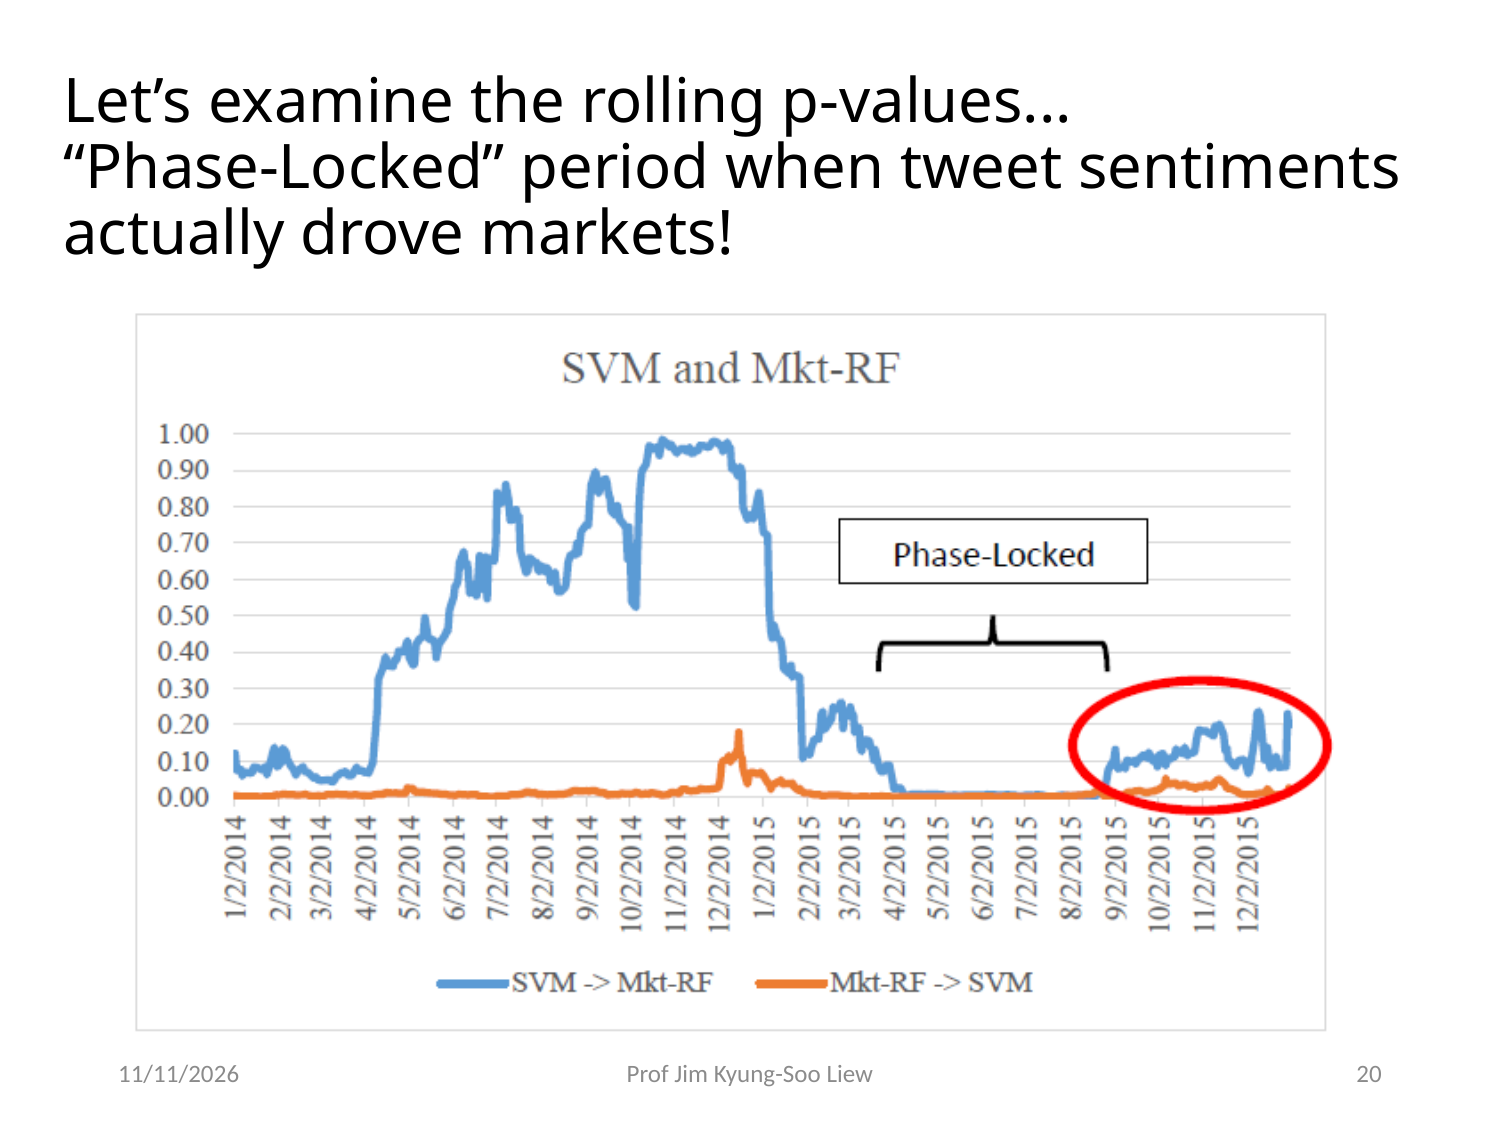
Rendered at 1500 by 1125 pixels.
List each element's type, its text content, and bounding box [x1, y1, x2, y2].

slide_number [103, 1048, 441, 1103]
title Let’s examine the rolling p-values... “Phase-Locked” period when tweet sentiments actually drove markets! [48, 59, 1492, 278]
footer Prof Jim Kyung-Soo Liew [496, 1048, 1004, 1103]
slide_number 20 [1059, 1042, 1397, 1103]
picture [80, 285, 1352, 1048]
